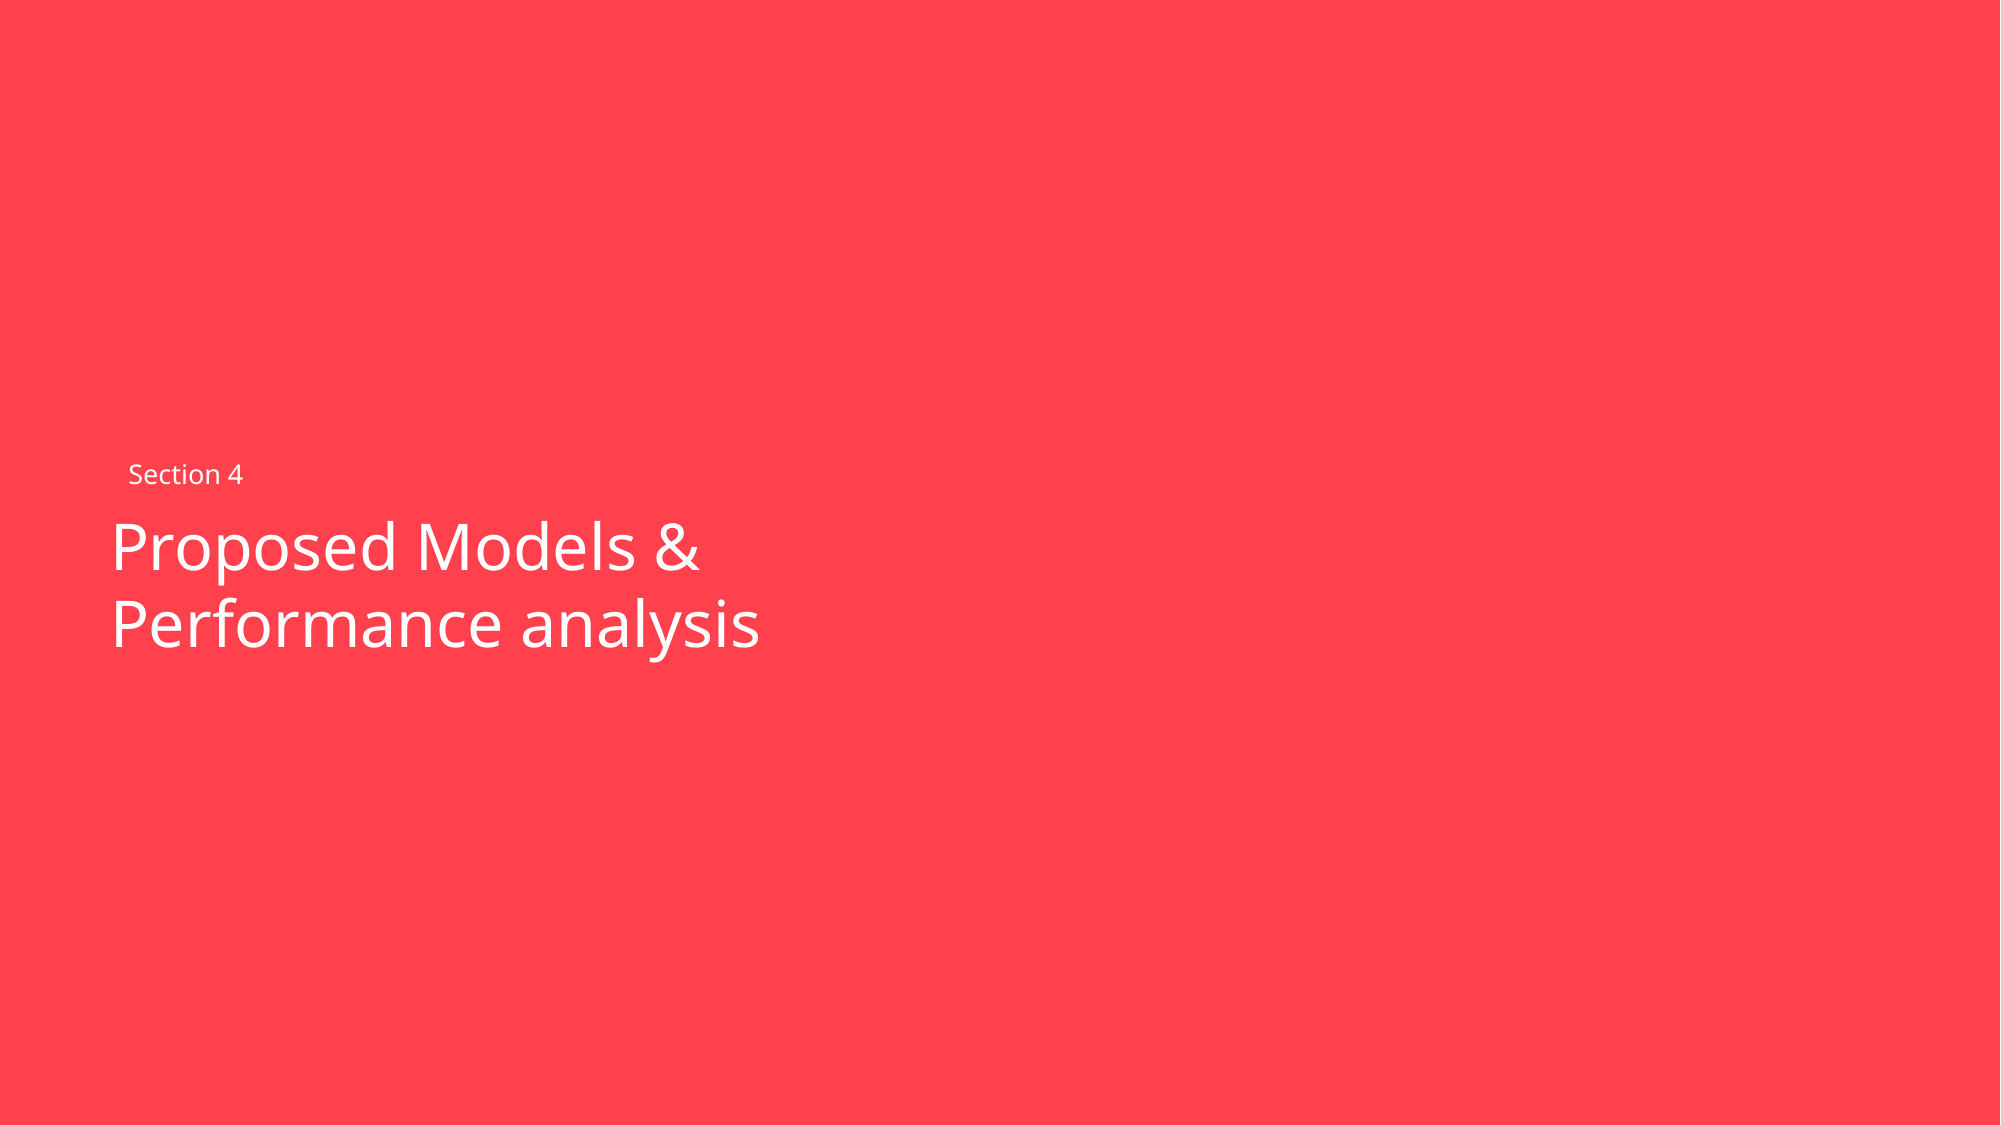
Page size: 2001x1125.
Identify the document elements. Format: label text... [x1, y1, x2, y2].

text_box Section 4 [113, 450, 564, 498]
text_box Proposed Models & Performance analysis [94, 497, 850, 668]
